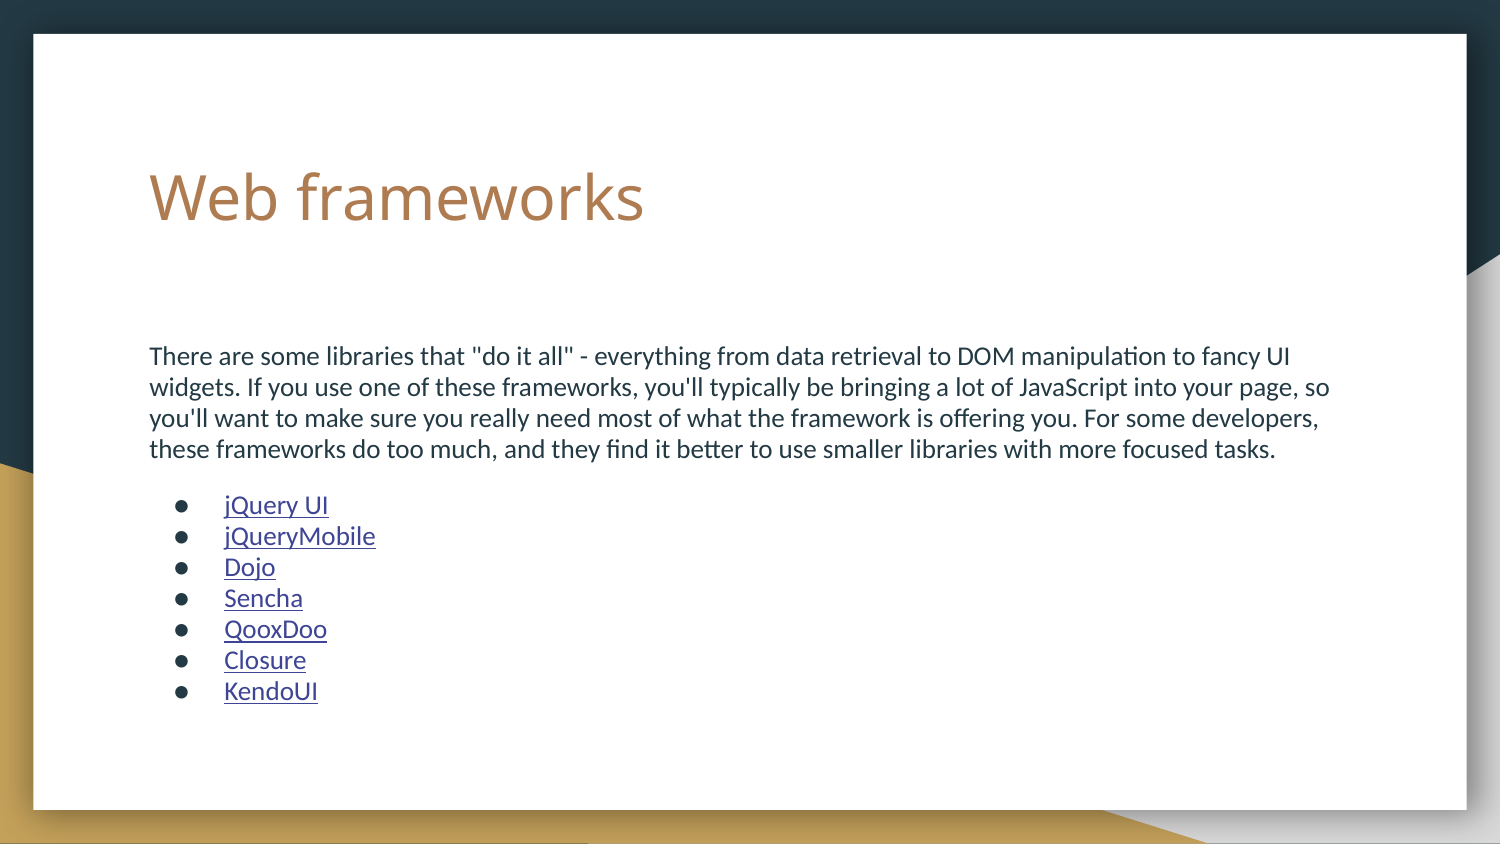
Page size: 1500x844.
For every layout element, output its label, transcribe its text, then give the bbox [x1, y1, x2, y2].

title Web frameworks [134, 138, 1366, 296]
list There are some libraries that "do it all" - everything from data retrieval to DOM manipulation to fancy UI widgets. If you use one of these frameworks, you'll typically be bringing a lot of JavaScript into your page, so you'll want to make sure you really need most of what the framework is offering you. For some developers, these frameworks do too much, and they find it better to use smaller libraries with more focused tasks. jQuery UI jQueryMobile Dojo Sencha QooxDoo Closure KendoUI [134, 326, 1366, 729]
